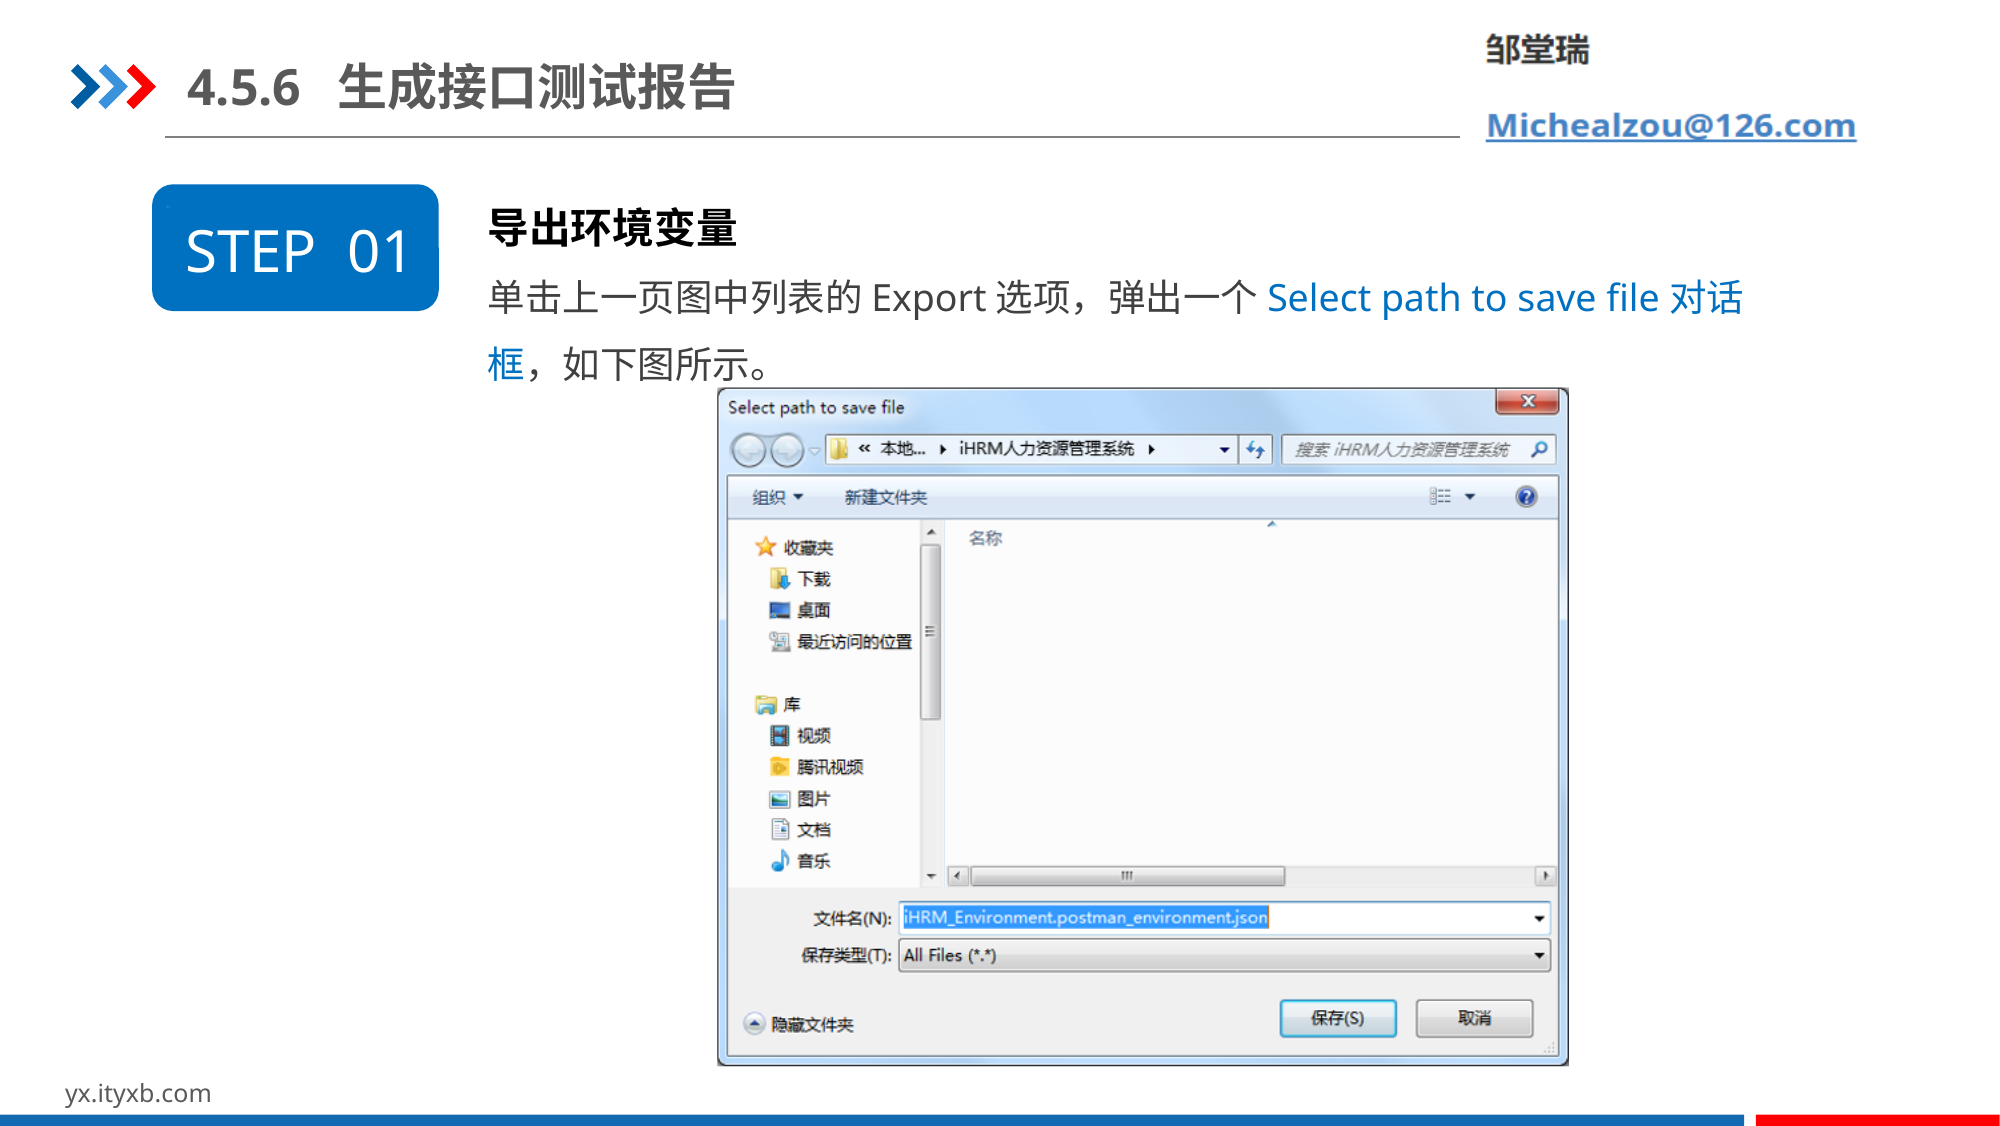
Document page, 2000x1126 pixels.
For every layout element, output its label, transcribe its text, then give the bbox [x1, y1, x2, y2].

text_box STEP 01 [166, 206, 434, 292]
text_box 4.5.6 生成接口测试报告 [187, 43, 1191, 127]
text_box [149, 182, 441, 314]
picture [716, 385, 1569, 1069]
picture [1460, 0, 1898, 145]
text_box 导出环境变量 单击上一页图中列表的Export选项，弹出一个Select path to save file对话框，如下图所示。 [472, 169, 1775, 394]
